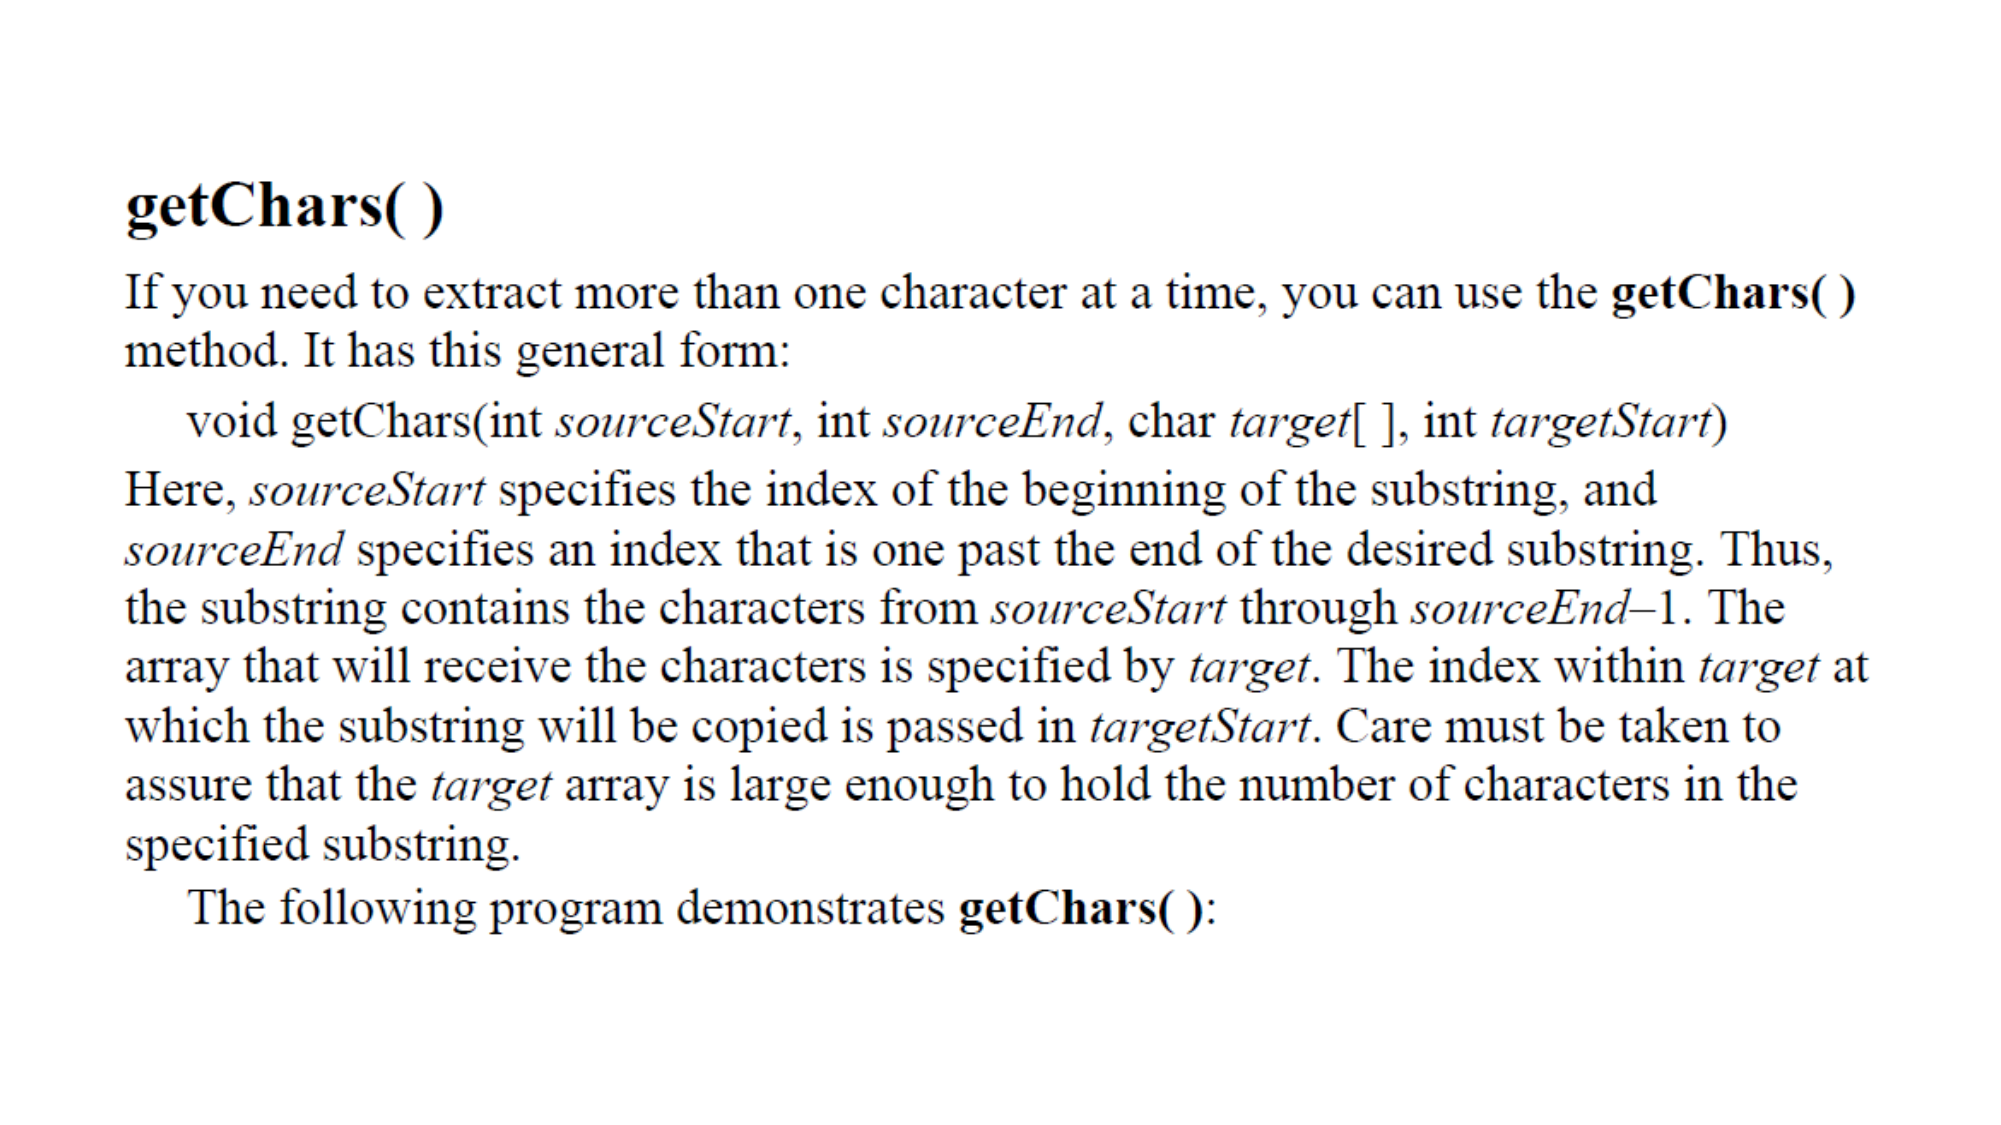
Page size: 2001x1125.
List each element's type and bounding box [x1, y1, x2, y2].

picture [105, 175, 1895, 950]
